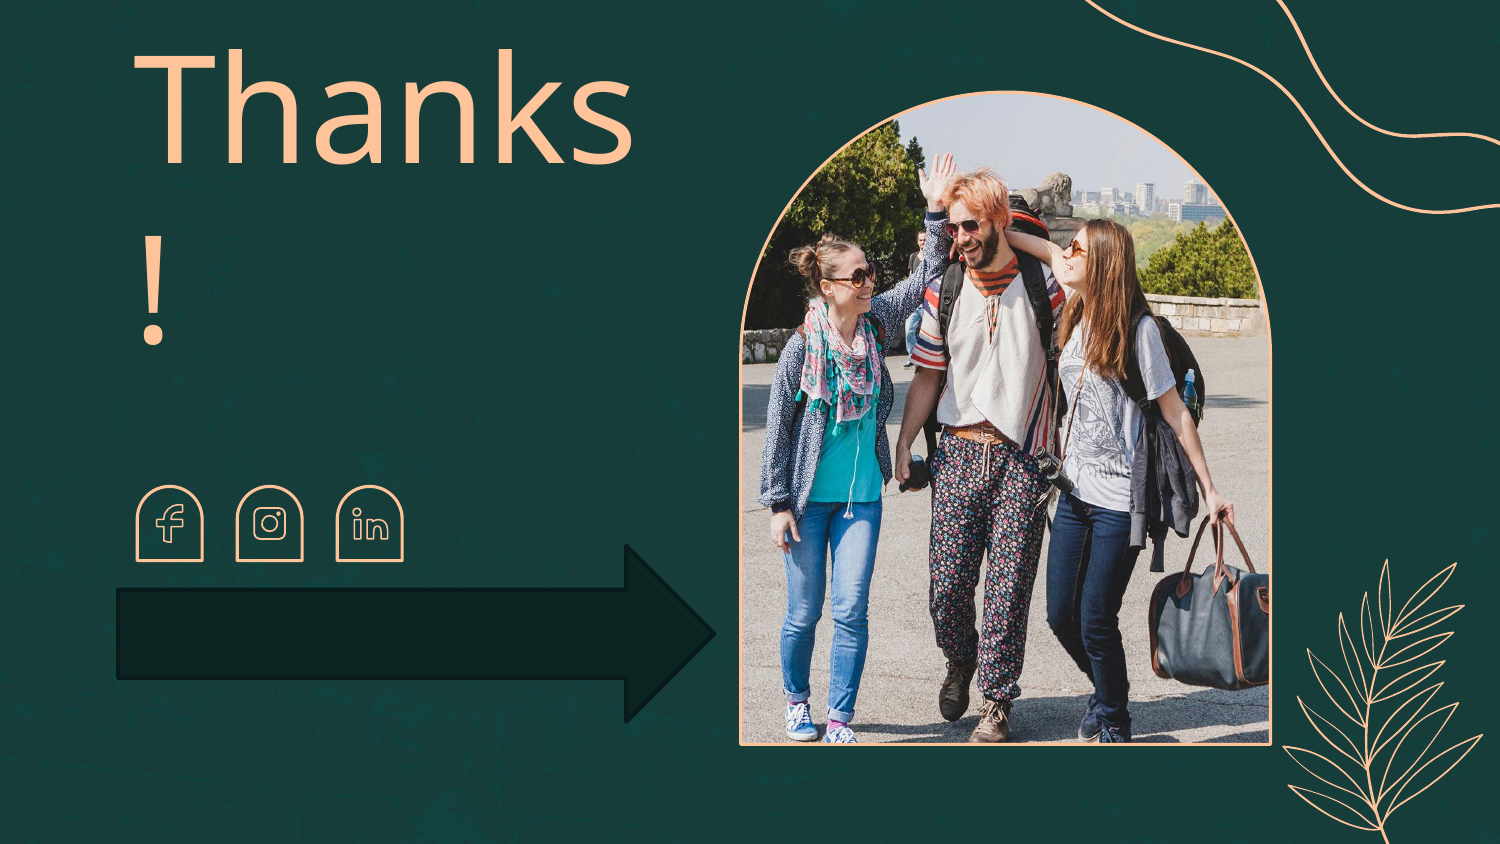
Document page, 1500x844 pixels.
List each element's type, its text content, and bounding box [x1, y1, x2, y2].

picture [1382, 706, 1454, 793]
picture [1374, 664, 1439, 701]
title Thanks! [118, 114, 682, 273]
picture [1341, 621, 1367, 701]
text_box [137, 486, 203, 561]
picture [1390, 738, 1477, 810]
picture [1381, 566, 1389, 633]
text_box [237, 486, 303, 561]
picture [1295, 788, 1375, 828]
picture [1383, 635, 1448, 666]
text_box [116, 543, 717, 724]
text_box [1282, 558, 1484, 844]
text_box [253, 506, 287, 541]
picture [1287, 749, 1364, 797]
text_box [156, 504, 183, 543]
text_box [337, 486, 403, 561]
picture [1372, 686, 1438, 755]
picture [1283, 0, 1500, 141]
picture [1397, 567, 1453, 623]
picture [1304, 706, 1363, 764]
picture [1310, 654, 1362, 723]
picture [1363, 599, 1373, 661]
picture [1092, 0, 1500, 210]
picture [1395, 607, 1458, 636]
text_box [351, 507, 388, 540]
picture [0, 0, 1500, 844]
